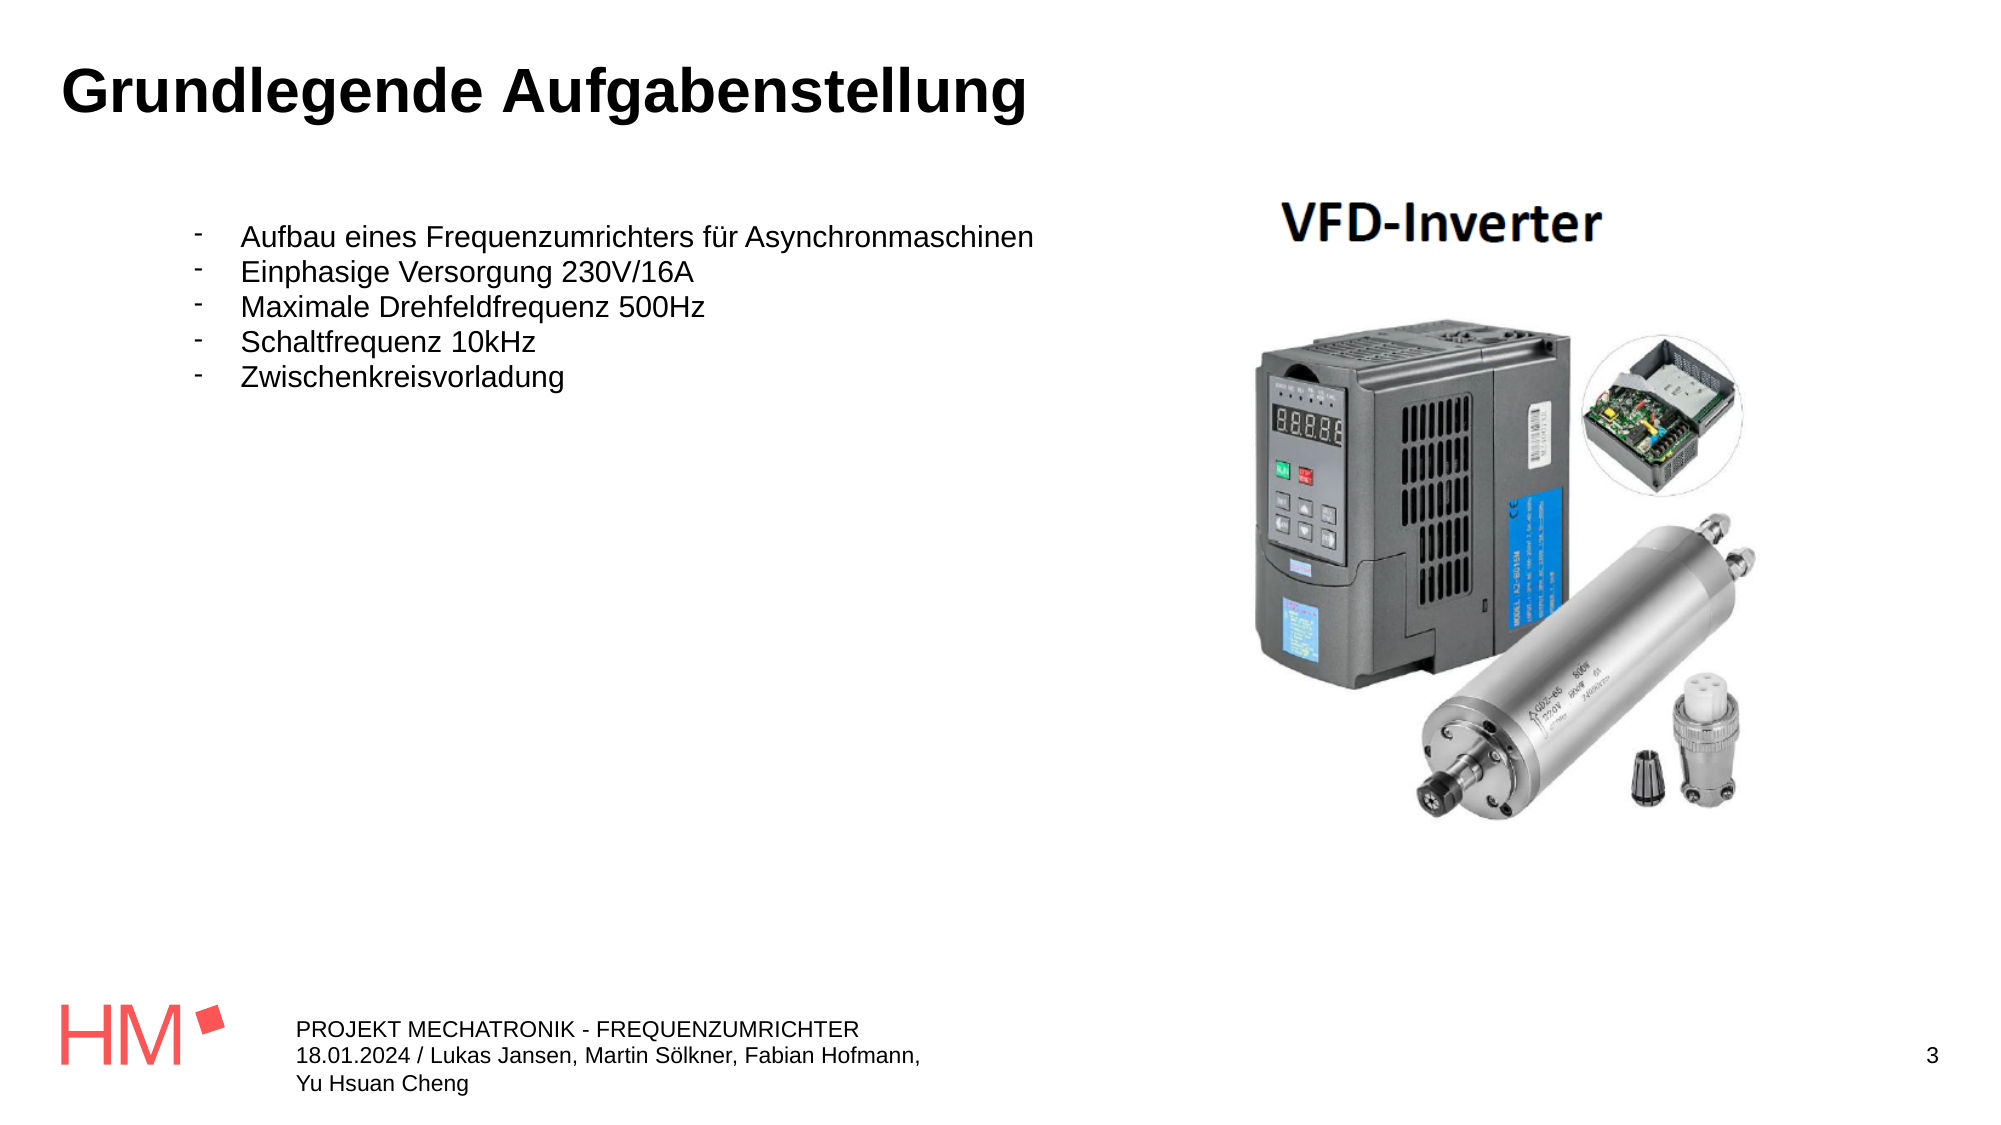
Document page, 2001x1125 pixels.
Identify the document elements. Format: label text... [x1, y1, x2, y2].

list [1168, 181, 1864, 857]
slide_number 3 [1728, 1040, 1940, 1077]
title Grundlegende Aufgabenstellung [60, 54, 1122, 161]
footer PROJEKT MECHATRONIK - FREQUENZUMRICHTER [295, 1004, 941, 1042]
text_box Aufbau eines Frequenzumrichters für Asynchronmaschinen Einphasige Versorgung 230V/16A Maximale Drehfeldfrequenz 500Hz Schaltfrequenz 10kHz Zwischenkreisvorladung [178, 211, 1050, 403]
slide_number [295, 1042, 941, 1077]
